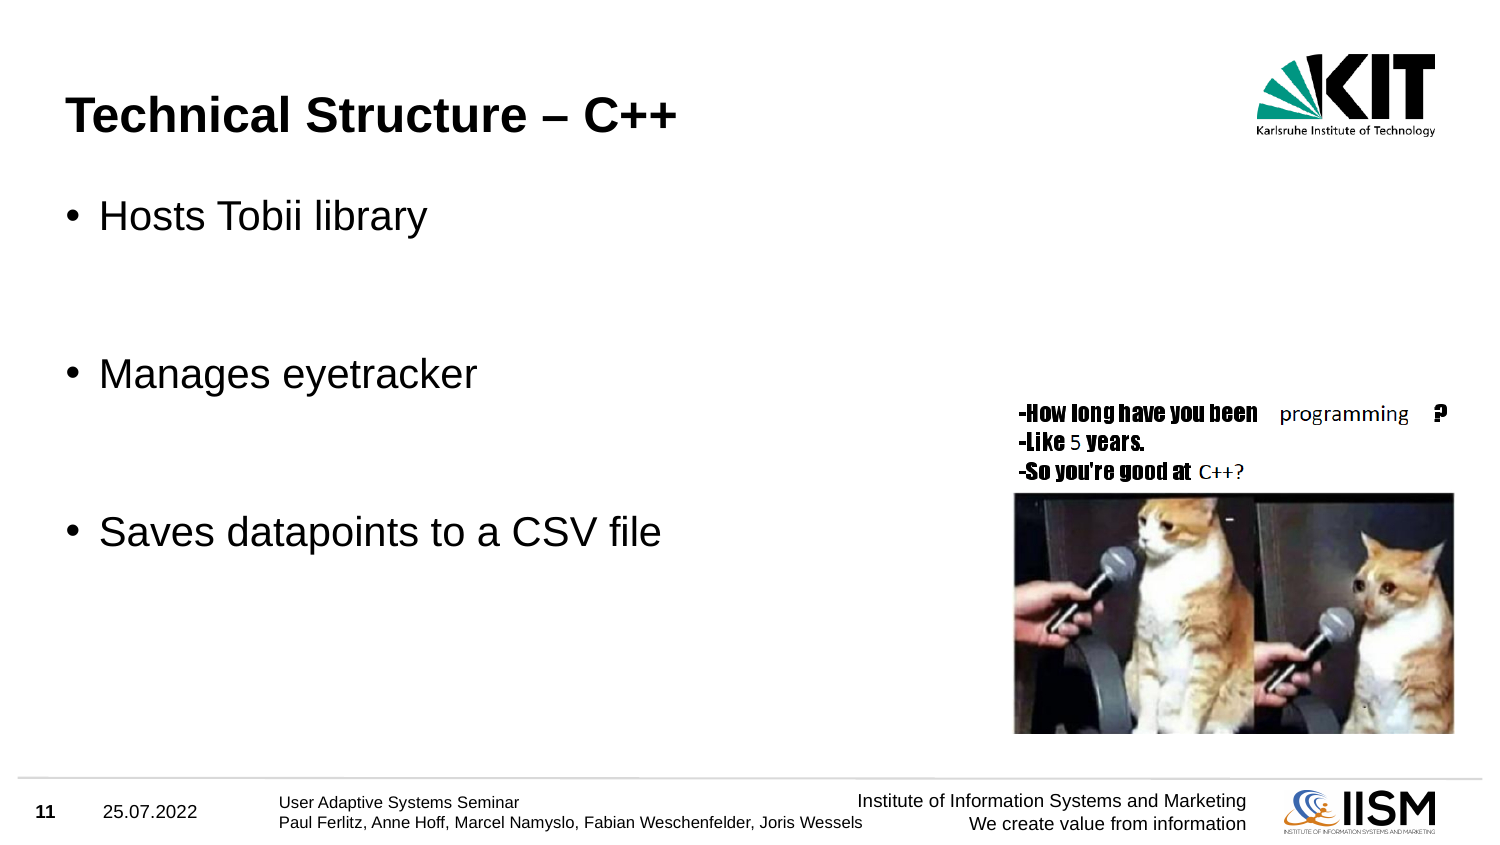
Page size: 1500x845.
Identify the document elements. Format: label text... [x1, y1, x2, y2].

picture [1011, 397, 1455, 735]
list Hosts Tobii library Manages eyetracker Saves datapoints to a CSV file [65, 194, 1435, 747]
picture [1257, 54, 1435, 137]
picture [1284, 790, 1435, 834]
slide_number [102, 778, 272, 844]
slide_number 11 [35, 778, 89, 844]
title Technical Structure – C++ [64, 48, 1192, 144]
